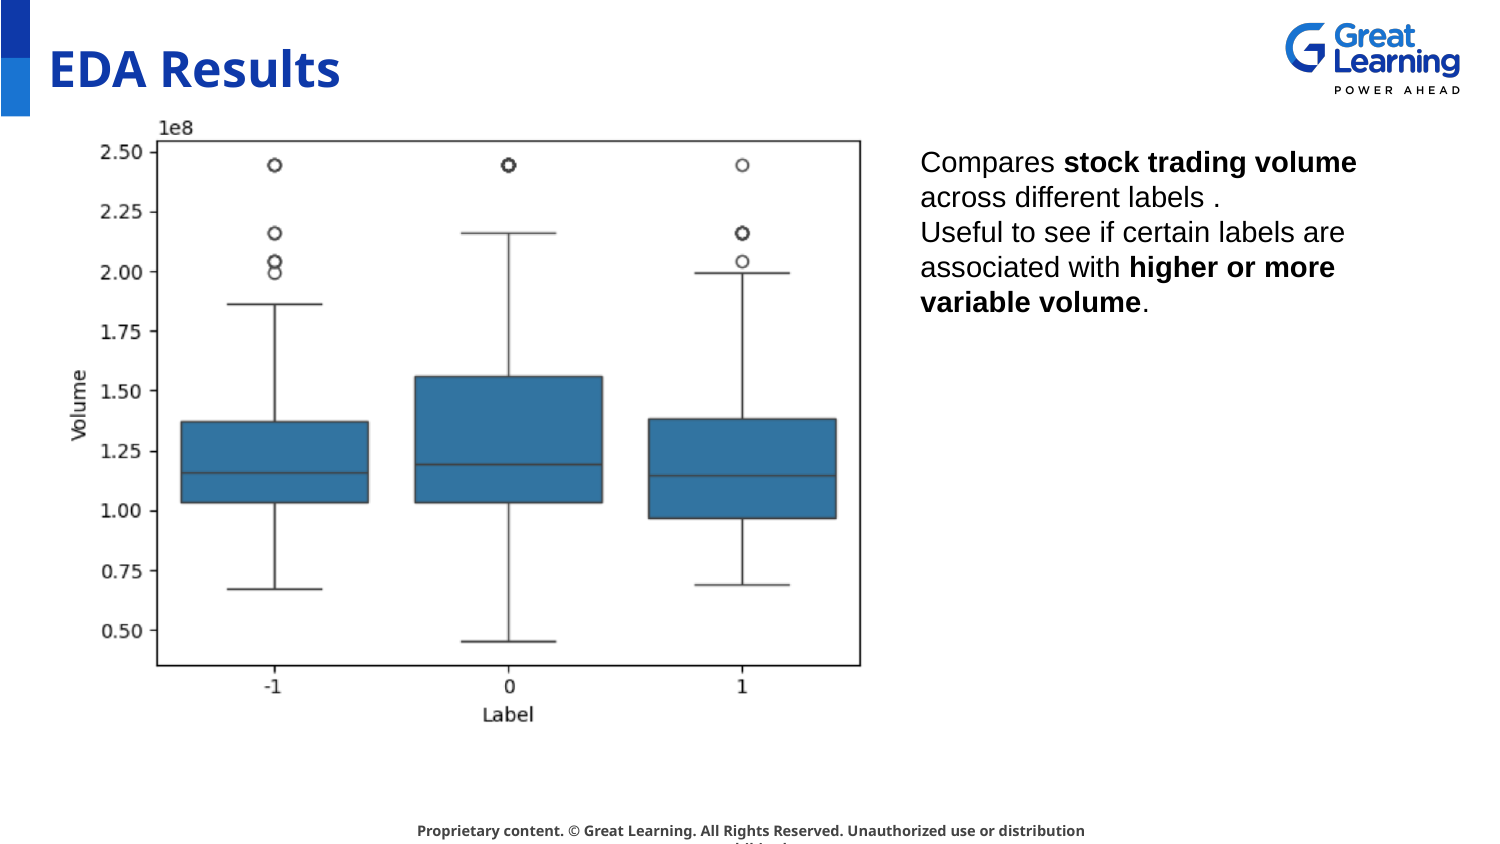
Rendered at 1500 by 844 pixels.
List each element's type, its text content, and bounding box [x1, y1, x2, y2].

text_box Compares stock trading volume across different labels . Useful to see if certain labels are associated with higher or more variable volume. [905, 136, 1431, 326]
picture [49, 116, 890, 765]
picture [1258, 11, 1487, 106]
title EDA Results [33, 22, 1431, 117]
